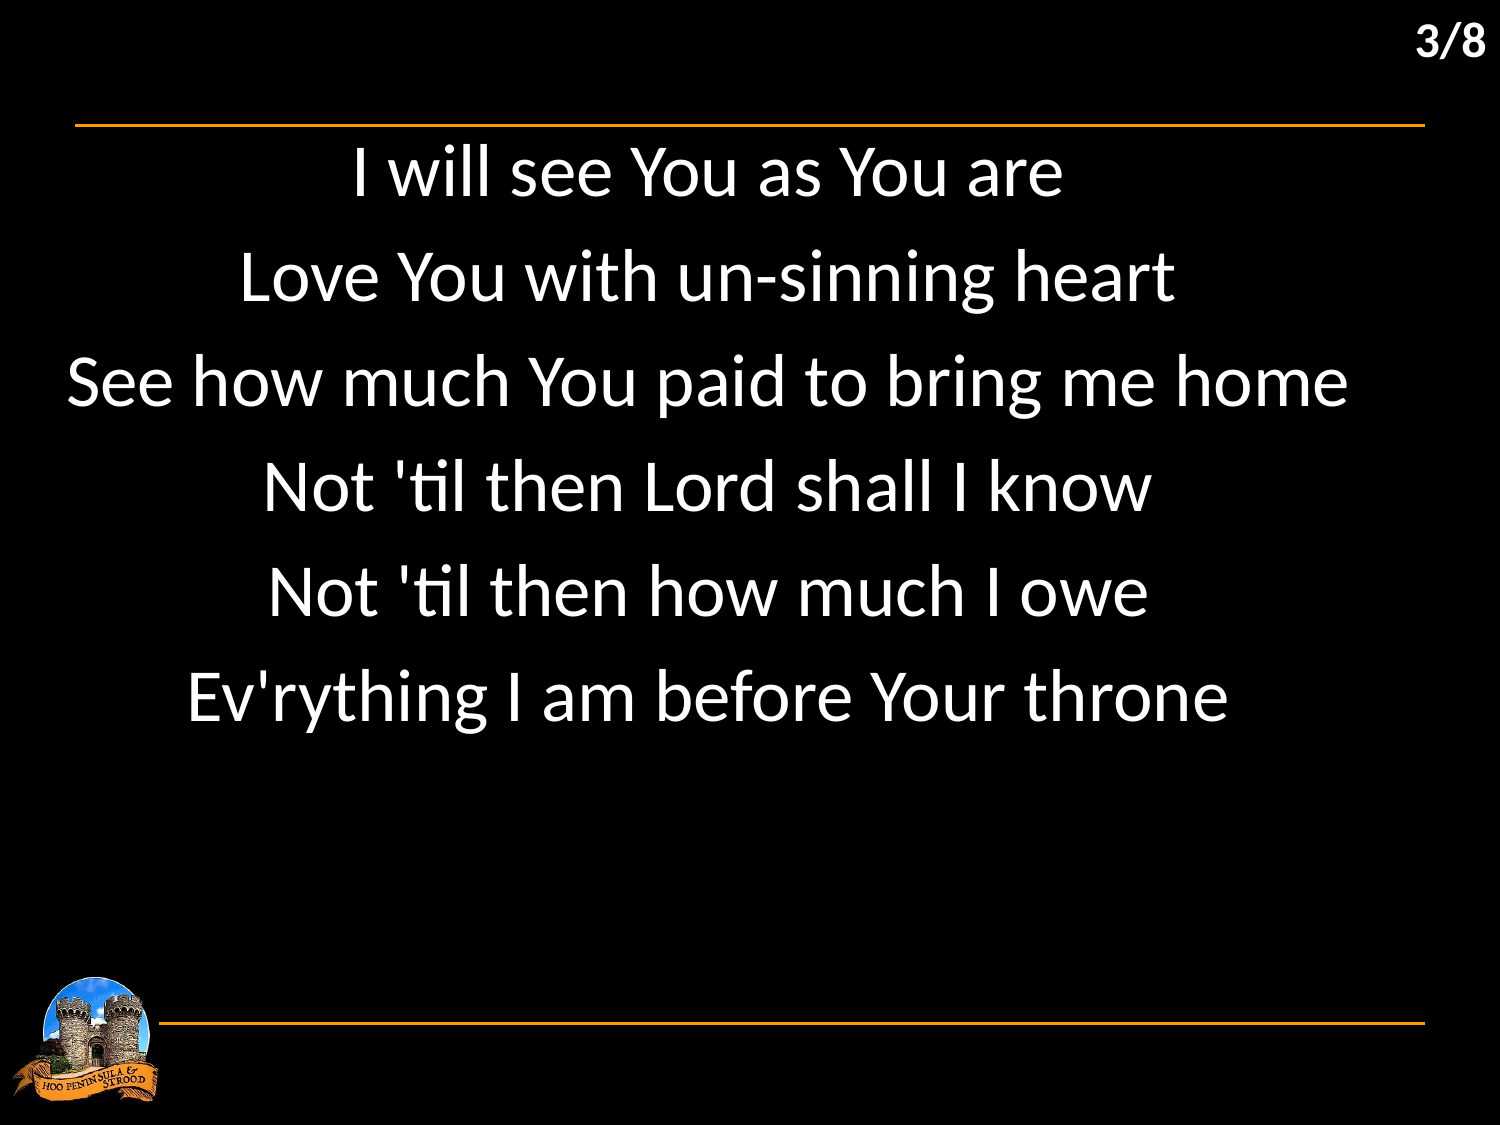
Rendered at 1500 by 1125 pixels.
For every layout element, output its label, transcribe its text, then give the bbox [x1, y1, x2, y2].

subtitle I will see You as You are Love You with un-sinning heart See how much You paid to bring me home Not 'til then Lord shall I know Not 'til then how much I owe Ev'rything I am before Your throne [0, 113, 1418, 1125]
text_box 3/8 [1399, 0, 1500, 75]
